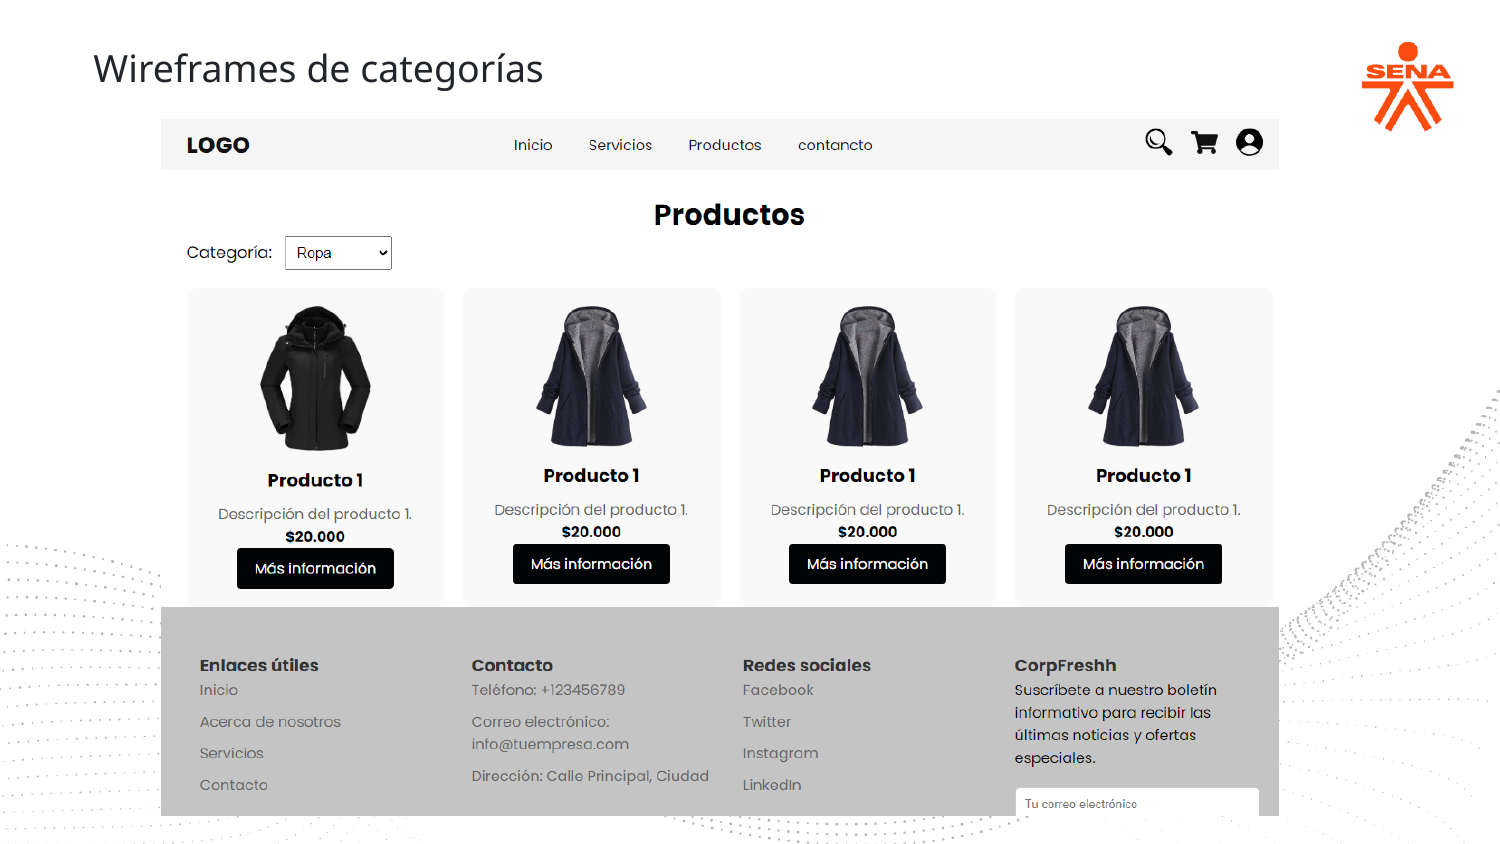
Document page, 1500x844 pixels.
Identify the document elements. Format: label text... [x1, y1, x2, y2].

picture [0, 0, 1500, 844]
text_box Wireframes de categorías [78, 37, 1347, 98]
